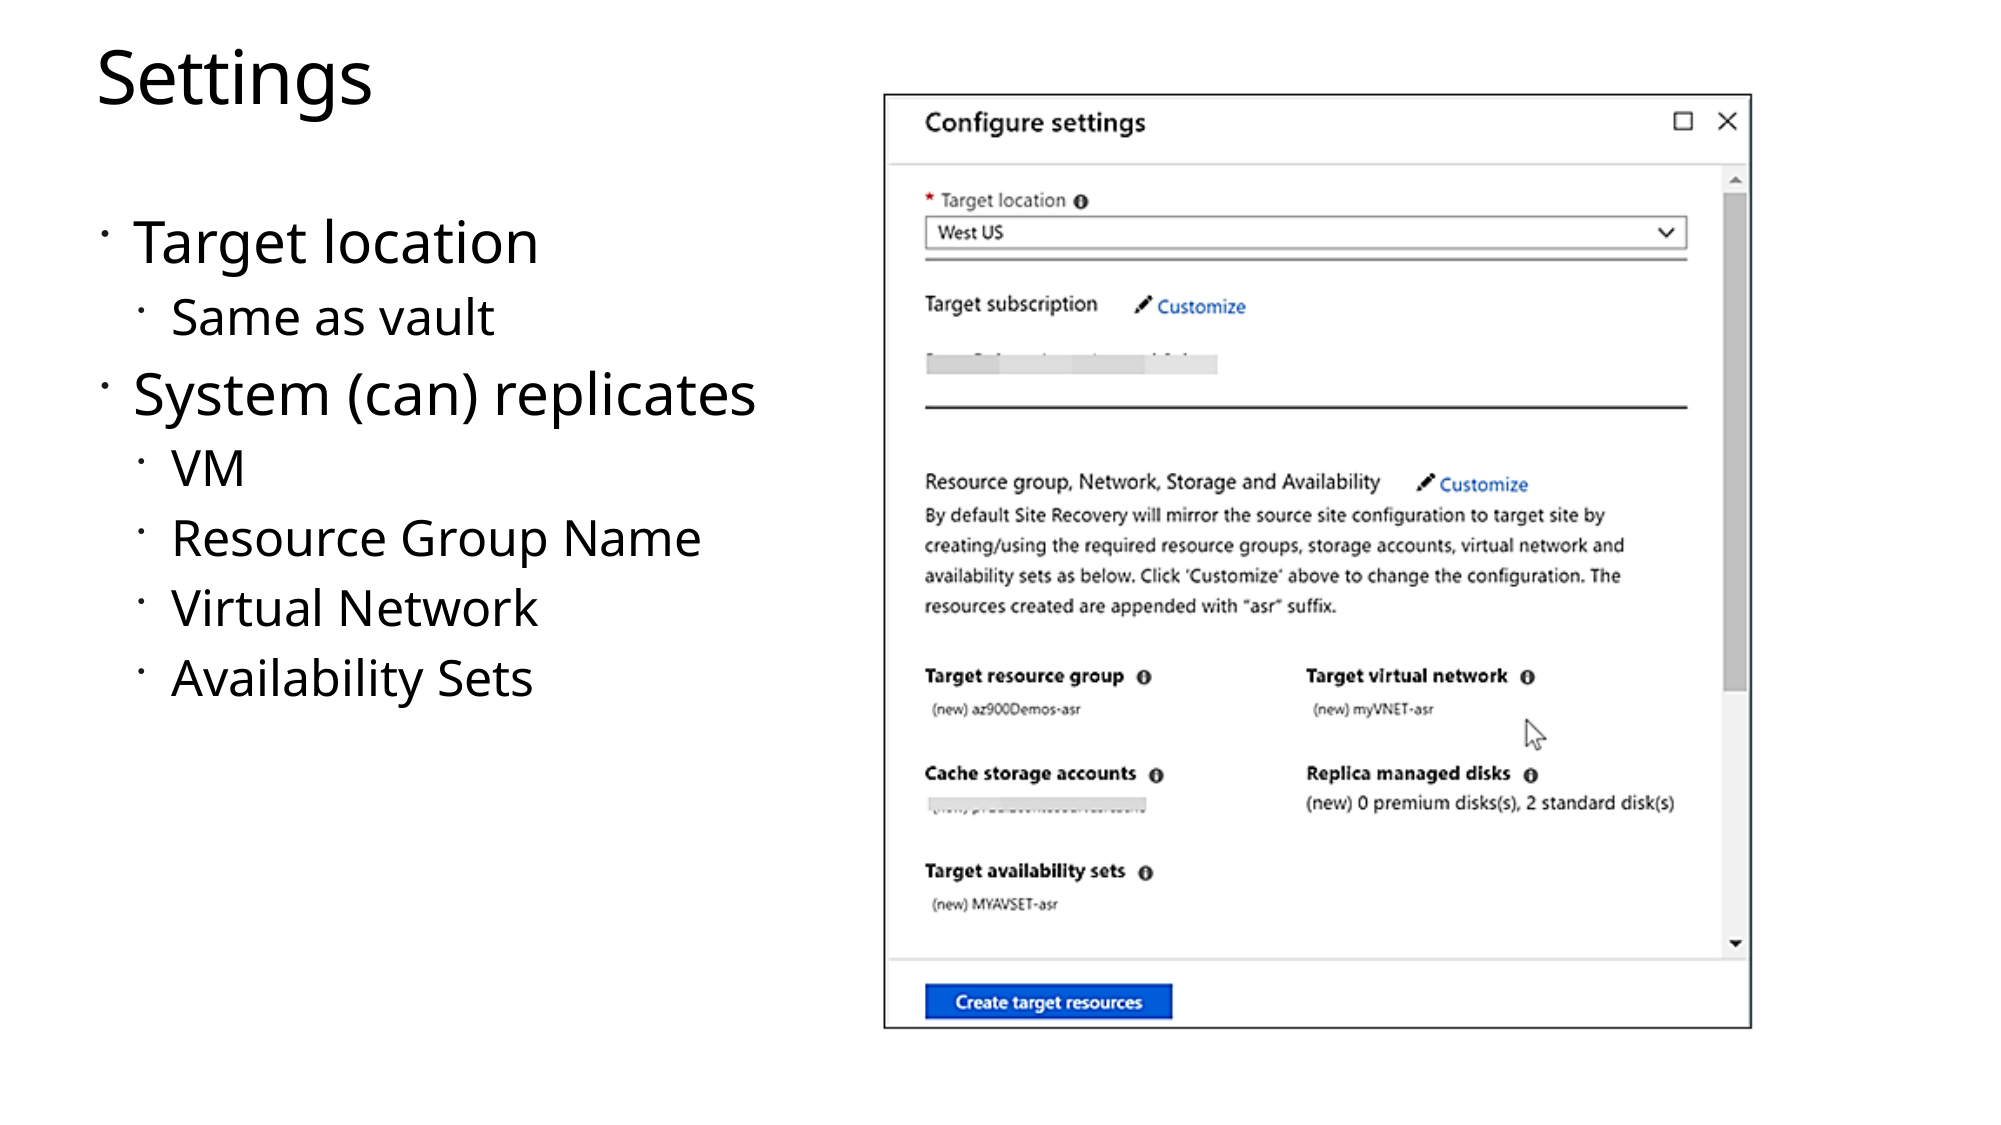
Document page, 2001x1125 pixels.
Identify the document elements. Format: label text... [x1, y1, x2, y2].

list Target location Same as vault System (can) replicates VM Resource Group Name Virtual Network Availability Sets [96, 205, 825, 1125]
picture [870, 68, 1769, 1064]
title Settings [96, 29, 1904, 121]
